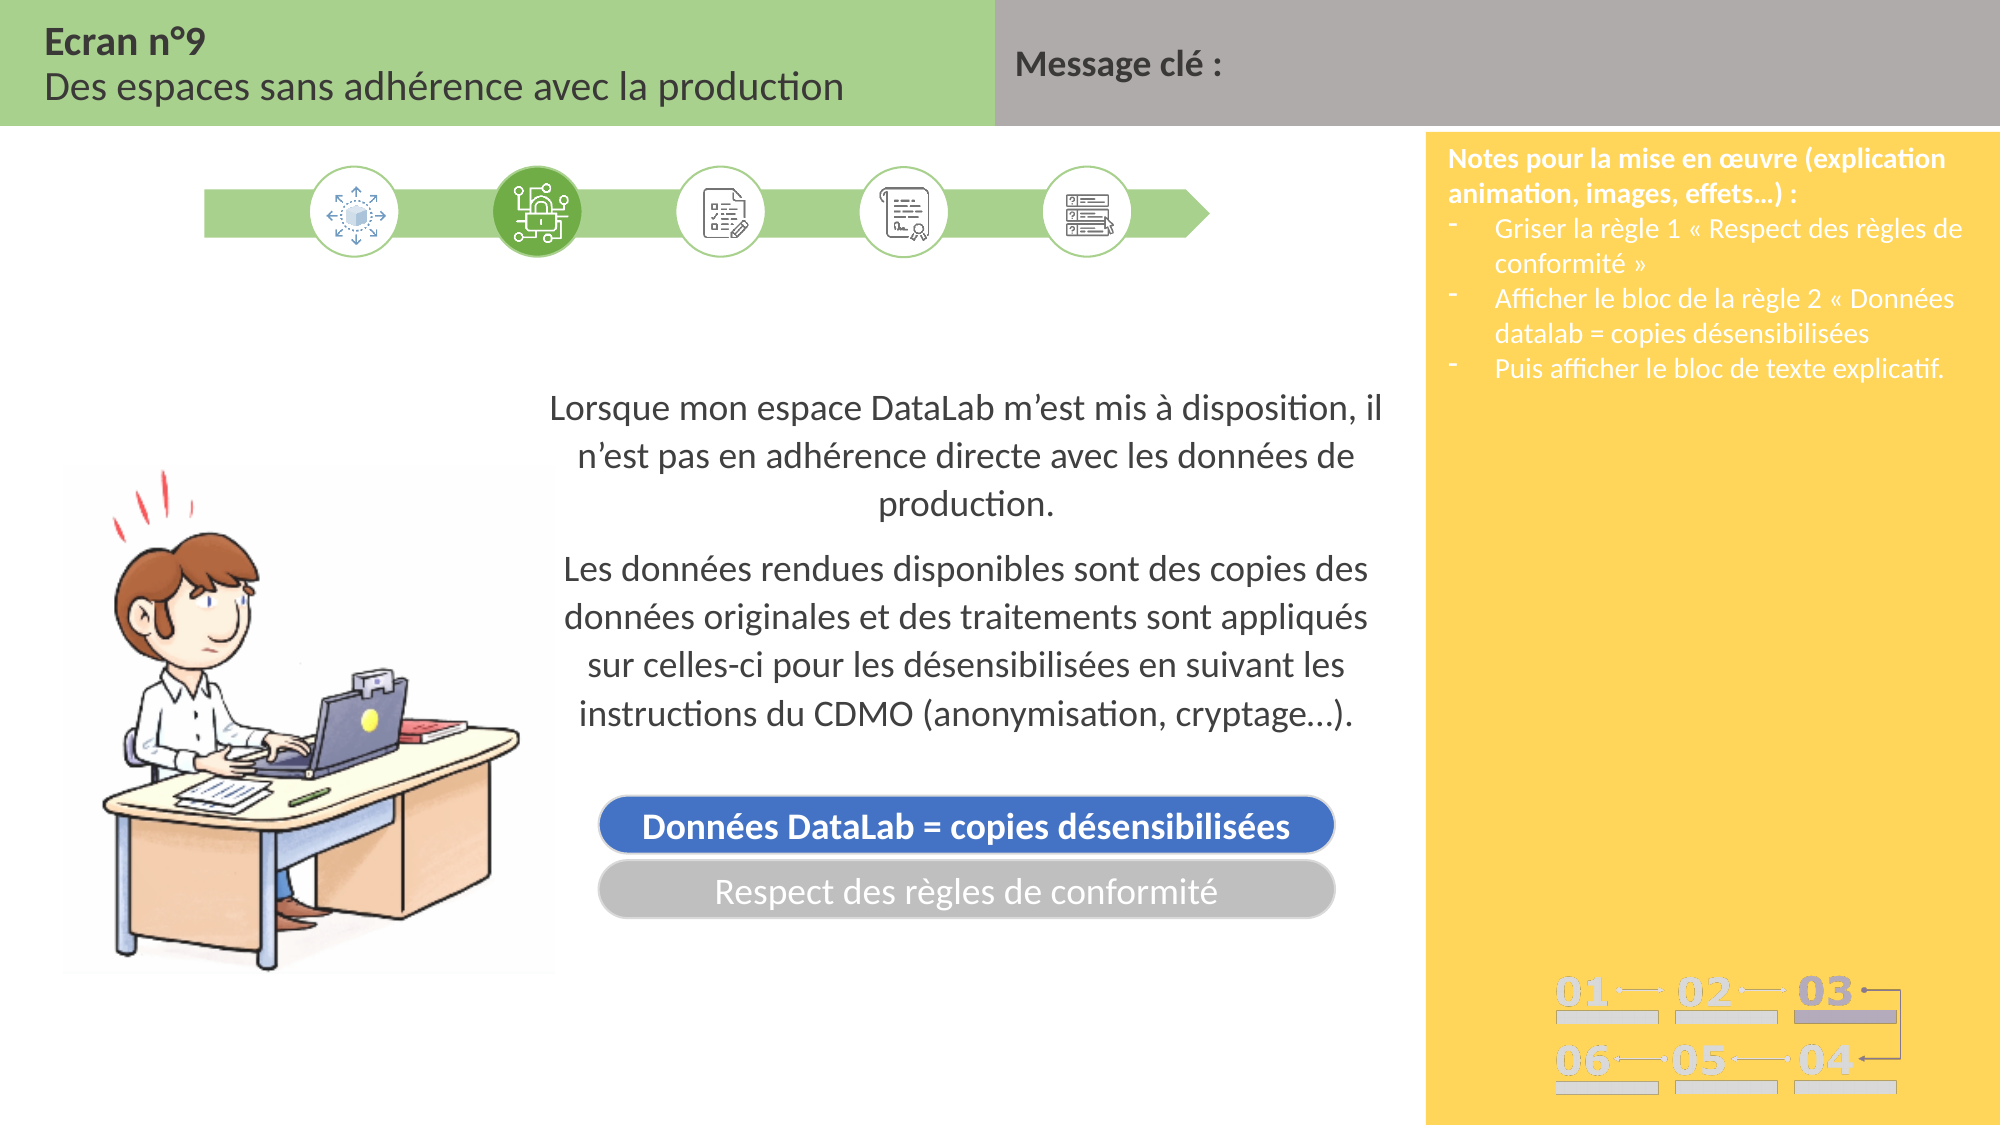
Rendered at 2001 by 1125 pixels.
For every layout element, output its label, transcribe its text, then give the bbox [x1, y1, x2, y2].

list Message clé : [999, 10, 2000, 119]
picture [63, 465, 555, 975]
text_box Données DataLab = copies désensibilisées [597, 794, 1337, 855]
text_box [204, 166, 1210, 258]
text_box [1442, 392, 1980, 1091]
text_box Lorsque mon espace DataLab m’est mis à disposition, il n’est pas en adhérence directe avec les données de production. Les données rendues disponibles sont des copies des données originales et des traitements sont appliqués sur celles-ci pour les désensibilisées en suivant les instructions du CDMO (anonymisation, cryptage…). [523, 372, 1410, 741]
text_box [1425, 131, 2000, 1125]
picture [1530, 953, 1901, 1107]
text_box Respect des règles de conformité [597, 859, 1337, 920]
text_box Notes pour la mise en œuvre (explication animation, images, effets…) : Griser la règle 1 « Respect des règles de conformité » Afficher le bloc de la règle 2 « Données datalab = copies désensibilisées Puis afficher le bloc de texte explicatif. [1433, 131, 1980, 392]
title Ecran n°9 Des espaces sans adhérence avec la production [29, 4, 967, 124]
